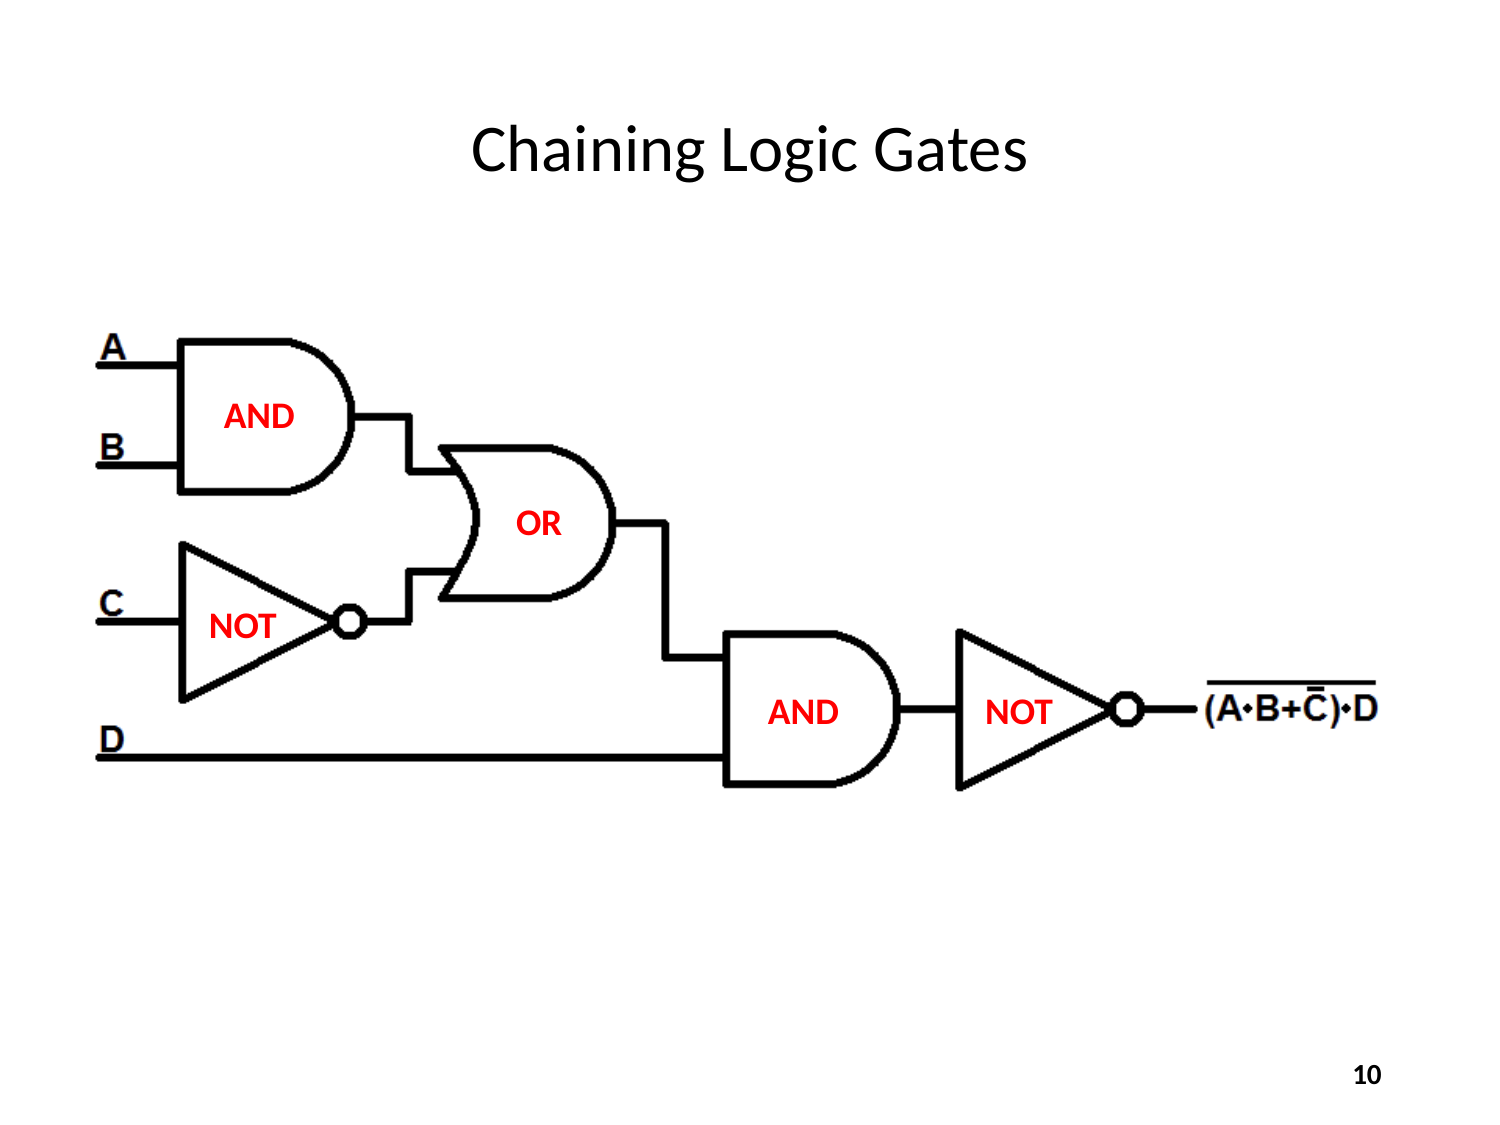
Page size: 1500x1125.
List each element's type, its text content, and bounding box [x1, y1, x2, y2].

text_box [189, 383, 1073, 741]
picture [77, 320, 1423, 804]
slide_number 10 [1059, 1042, 1397, 1103]
title Chaining Logic Gates [103, 59, 1397, 241]
